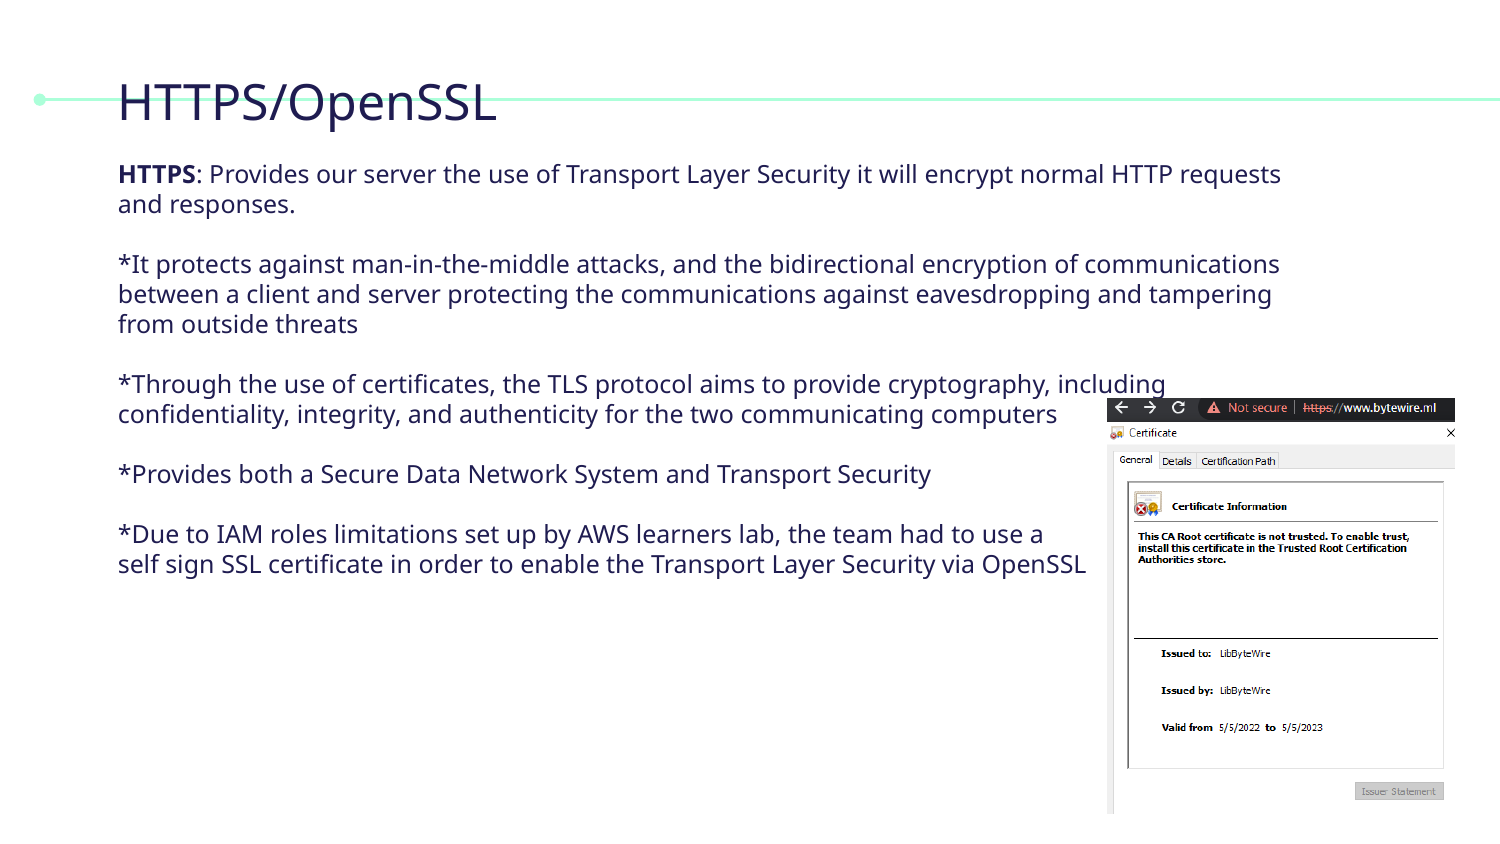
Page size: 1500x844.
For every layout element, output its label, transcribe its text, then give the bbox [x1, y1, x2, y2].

title HTTPS/OpenSSL [102, 55, 1101, 144]
list HTTPS: Provides our server the use of Transport Layer Security it will encrypt normal HTTP requests and responses. *It protects against man-in-the-middle attacks, and the bidirectional encryption of communications between a client and server protecting the communications against eavesdropping and tampering from outside threats *Through the use of certificates, the TLS protocol aims to provide cryptography, including confidentiality, integrity, and authenticity for the two communicating computers *Provides both a Secure Data Network System and Transport Security *Due to IAM roles limitations set up by AWS learners lab, the team had to use a self sign SSL certificate in order to enable the Transport Layer Security via OpenSSL [102, 144, 1304, 680]
picture [1107, 398, 1455, 815]
